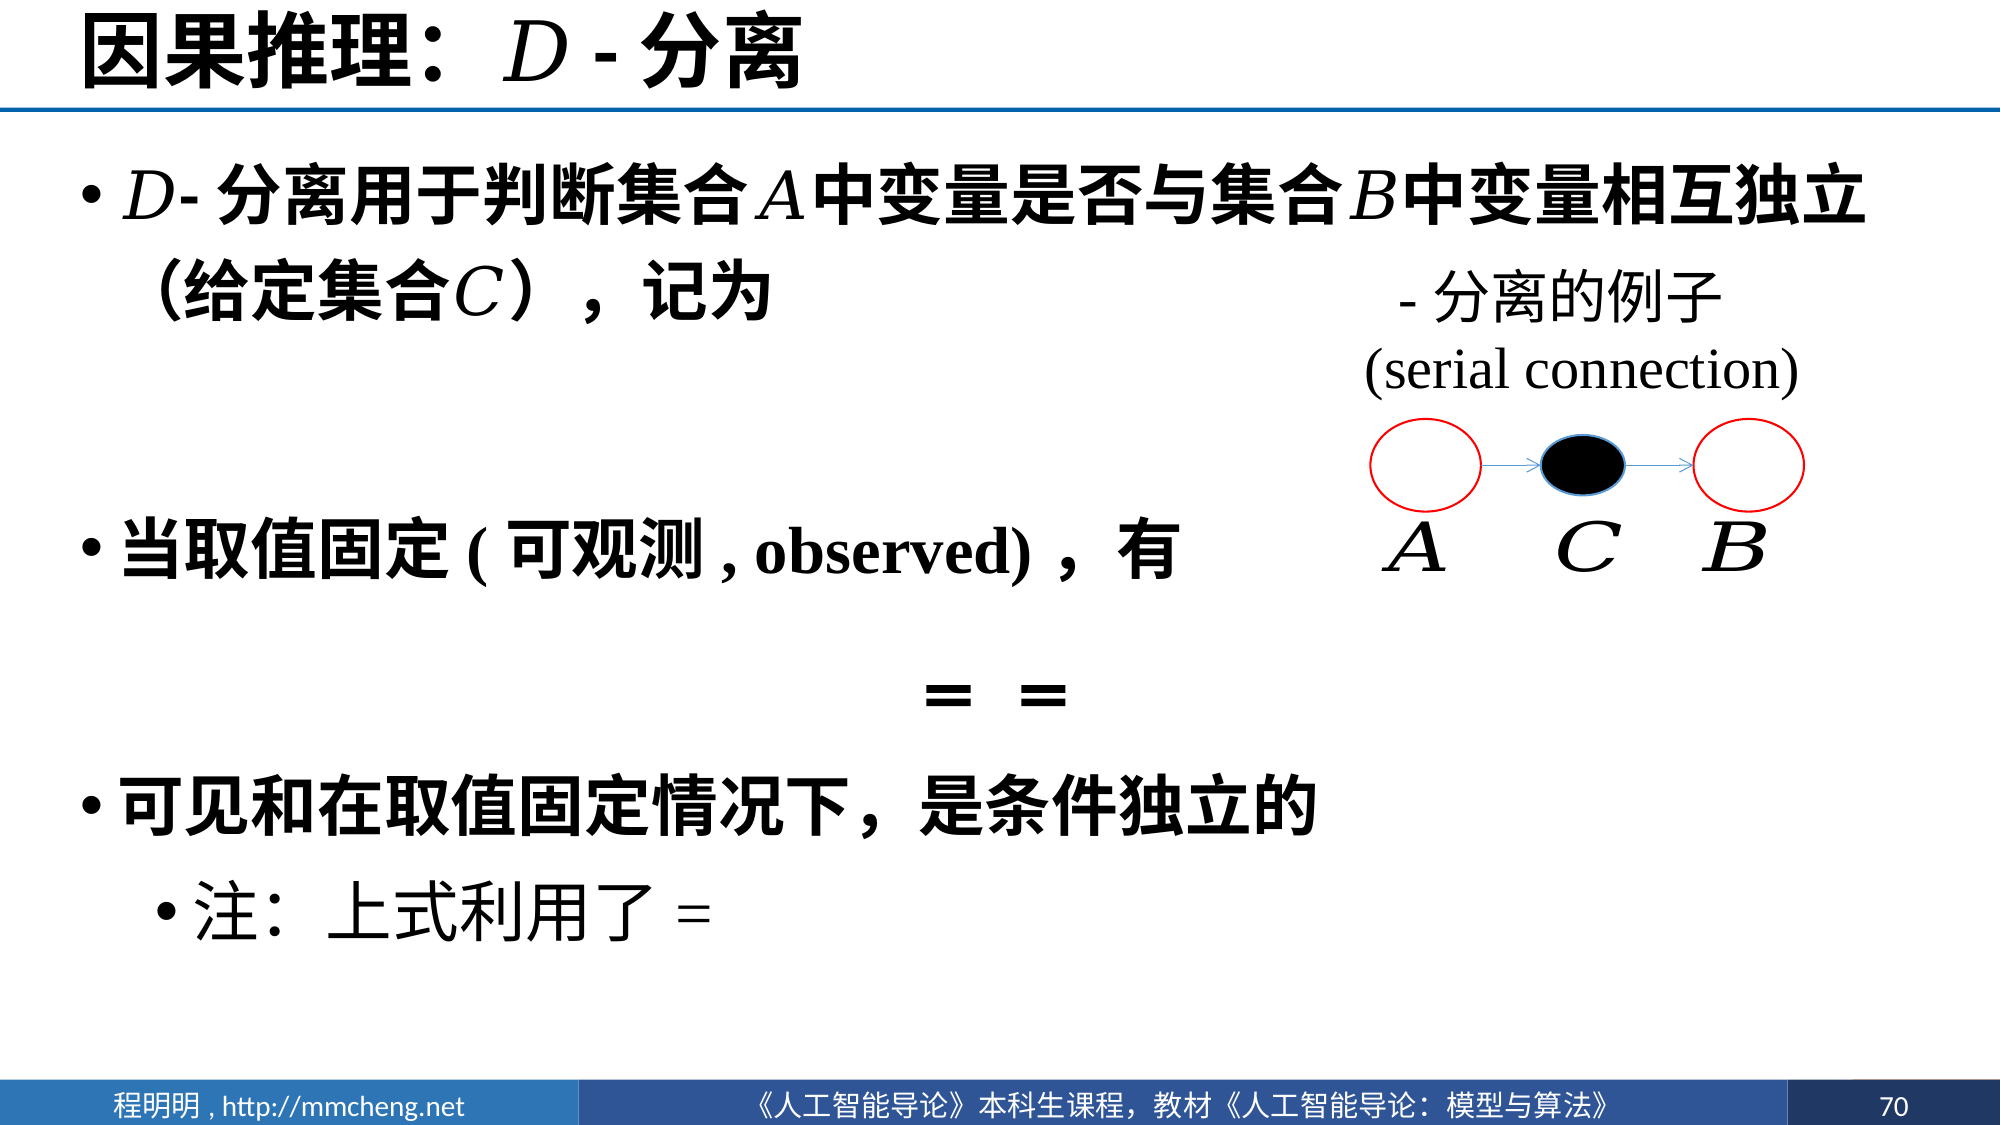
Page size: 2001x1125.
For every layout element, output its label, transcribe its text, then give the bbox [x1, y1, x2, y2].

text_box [1370, 418, 1804, 588]
title 因果推理：𝐷-分离 [64, 0, 2000, 110]
